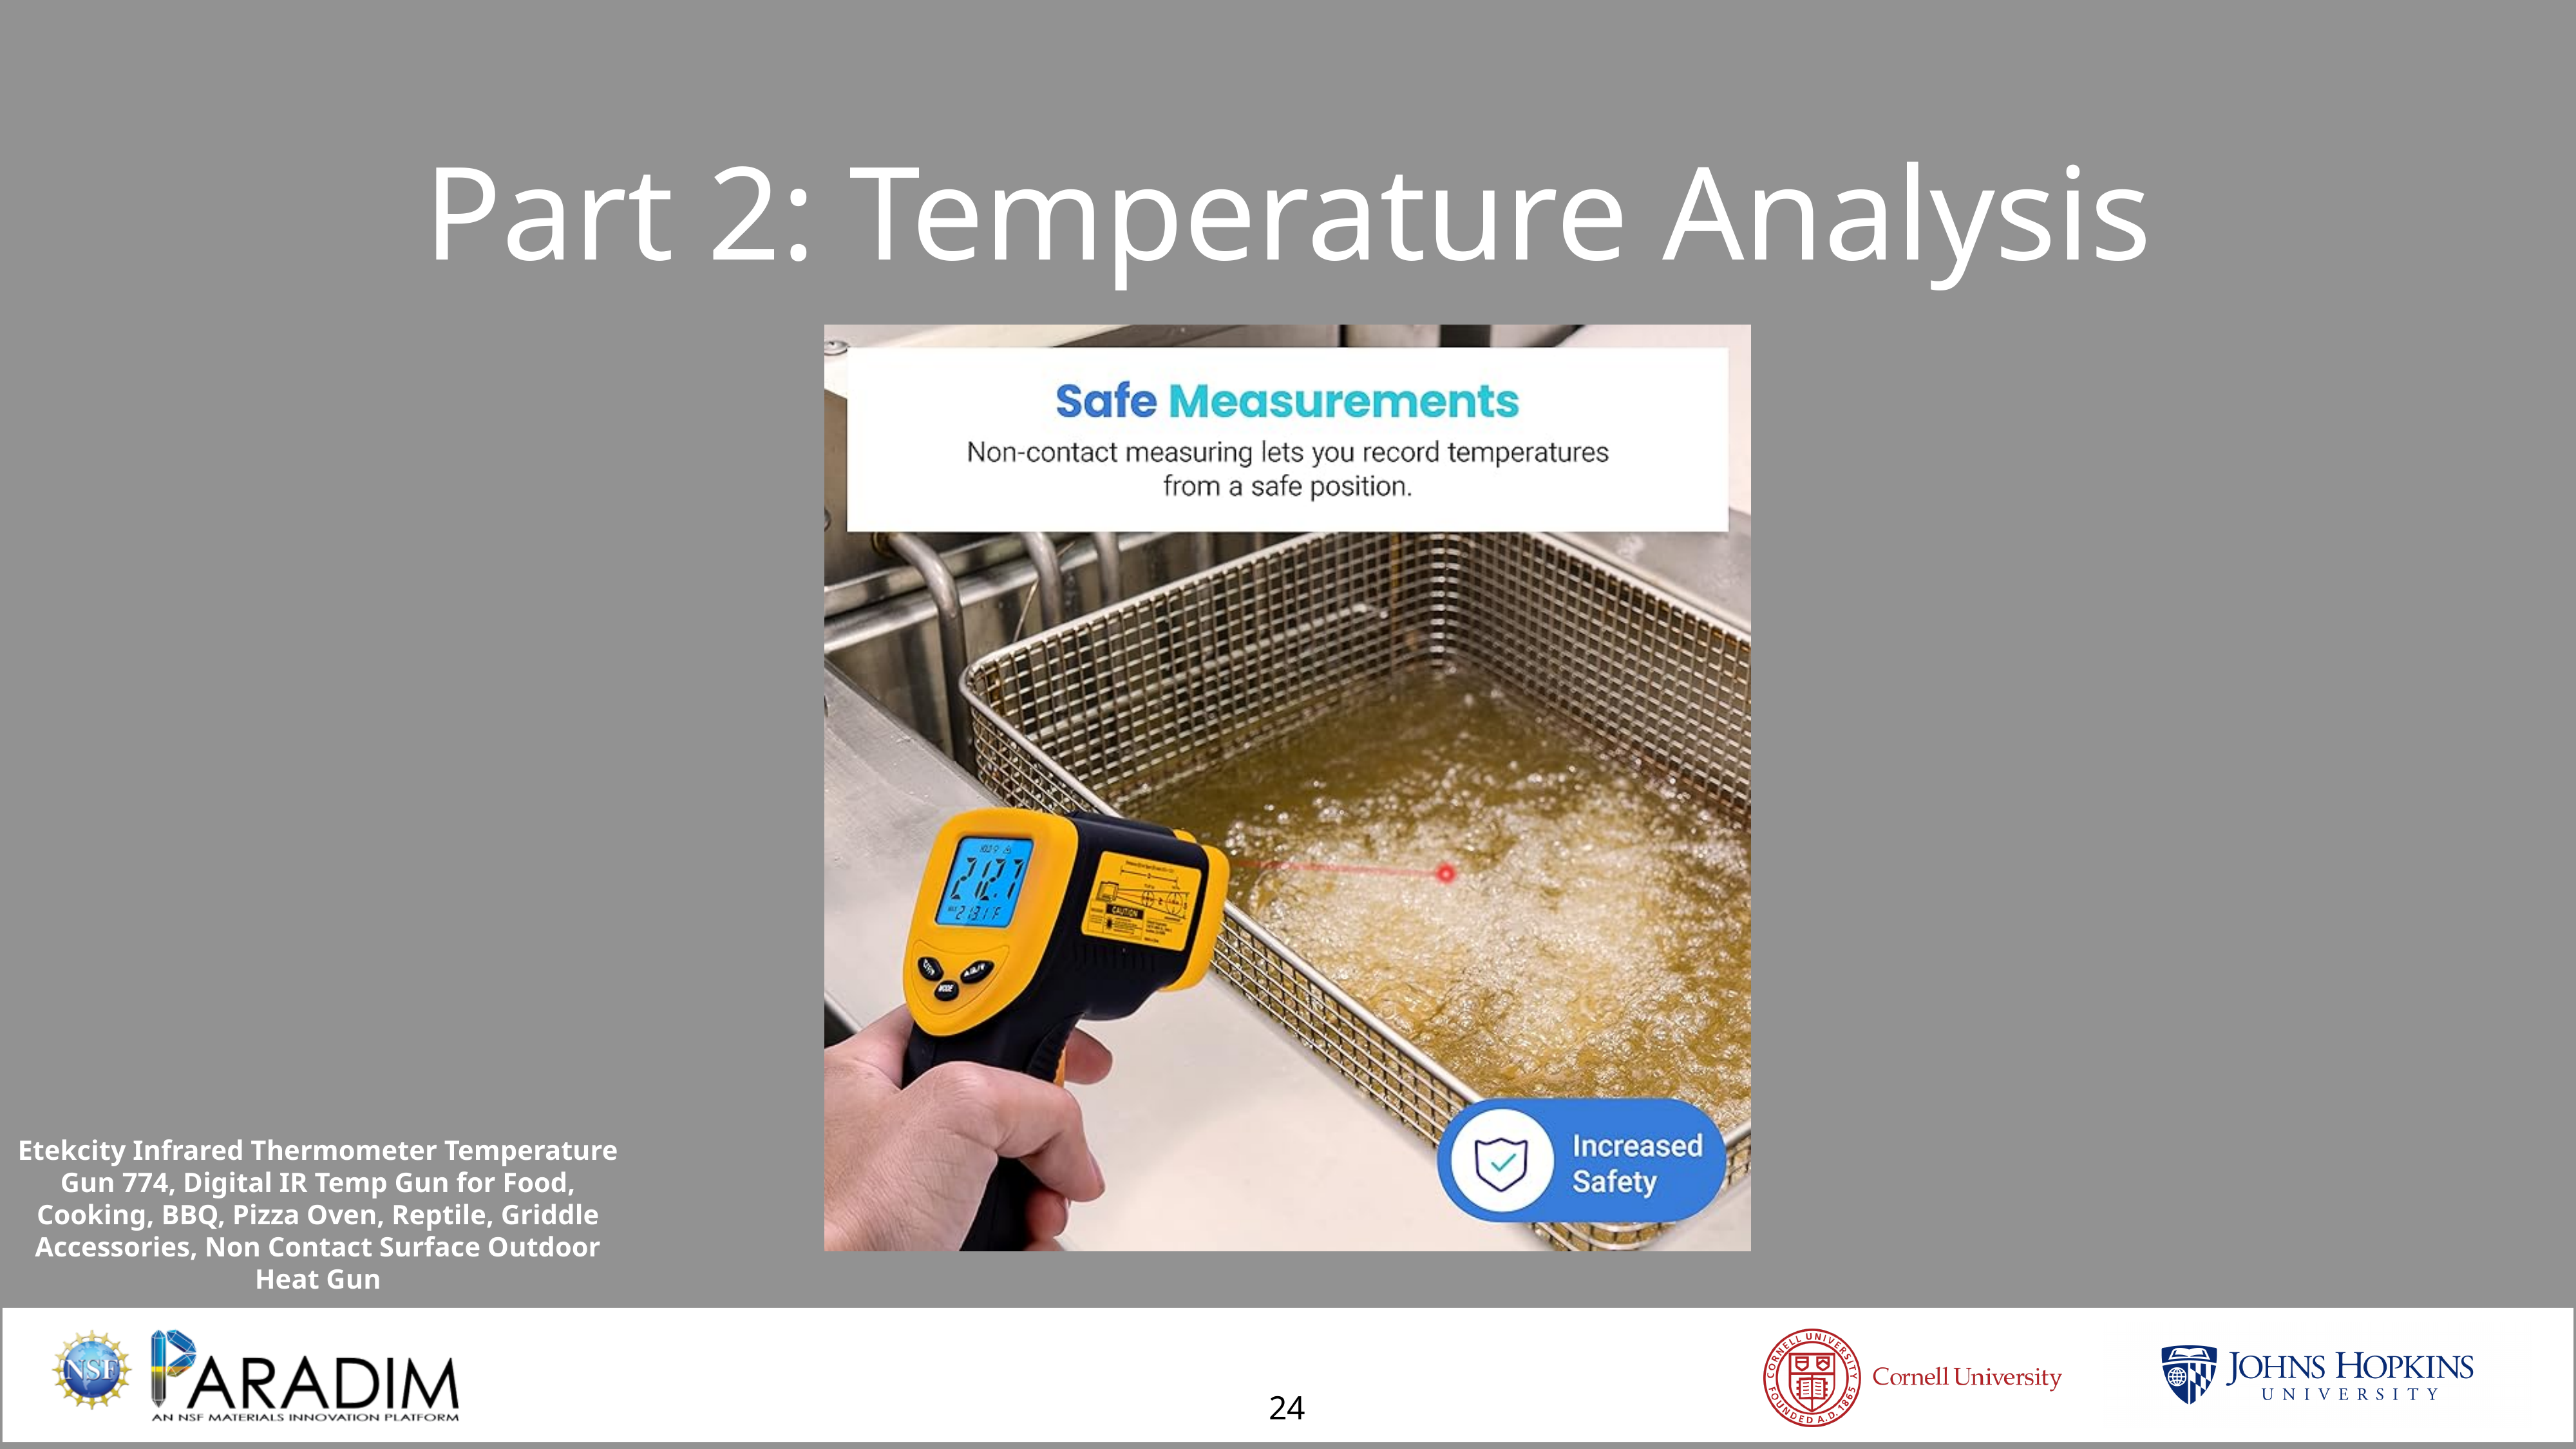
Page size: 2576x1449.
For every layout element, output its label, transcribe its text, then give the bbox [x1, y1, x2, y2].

slide_number 24 [1263, 1381, 1312, 1431]
picture [824, 325, 1752, 1251]
picture [2103, 1322, 2532, 1428]
picture [1763, 1329, 2062, 1427]
picture [44, 1322, 468, 1428]
title Part 2: Temperature Analysis [176, 68, 2400, 349]
text_box Etekcity Infrared Thermometer Temperature Gun 774, Digital IR Temp Gun for Food, Cooking, BBQ, Pizza Oven, Reptile, Griddle Accessories, Non Contact Surface Outdoor Heat Gun [0, 1128, 636, 1300]
